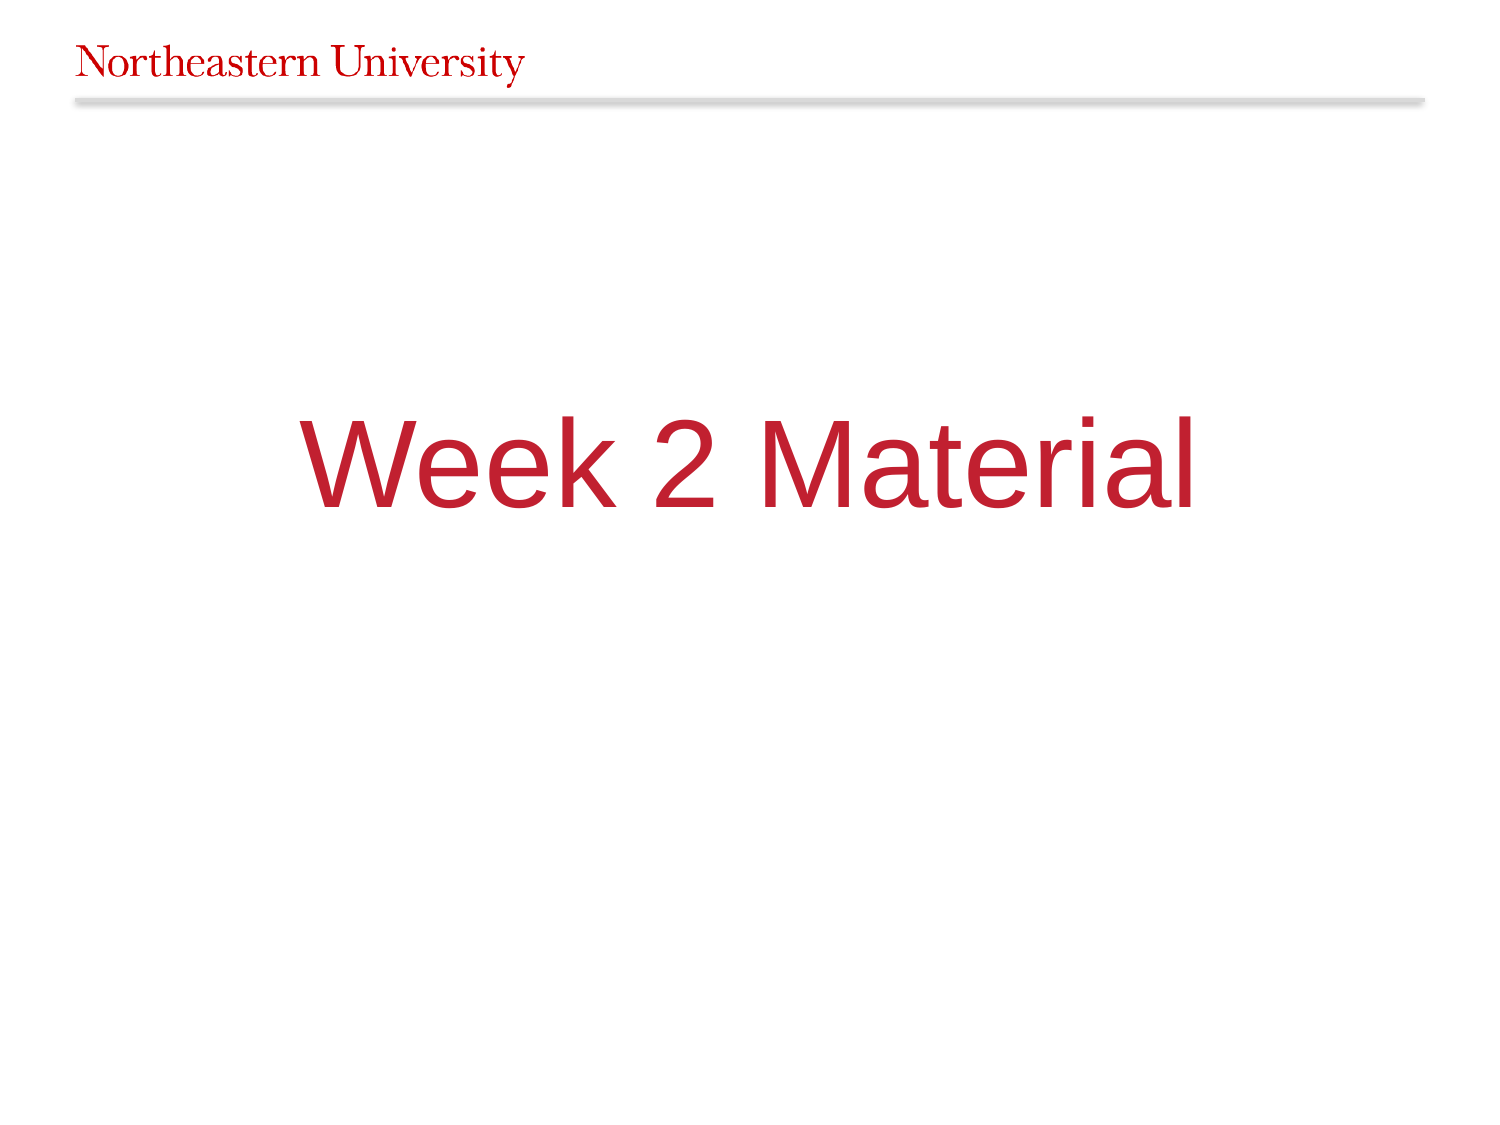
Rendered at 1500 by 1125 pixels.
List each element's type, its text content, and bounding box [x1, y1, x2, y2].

picture [75, 44, 525, 88]
title Week 2 Material [75, 375, 1425, 500]
